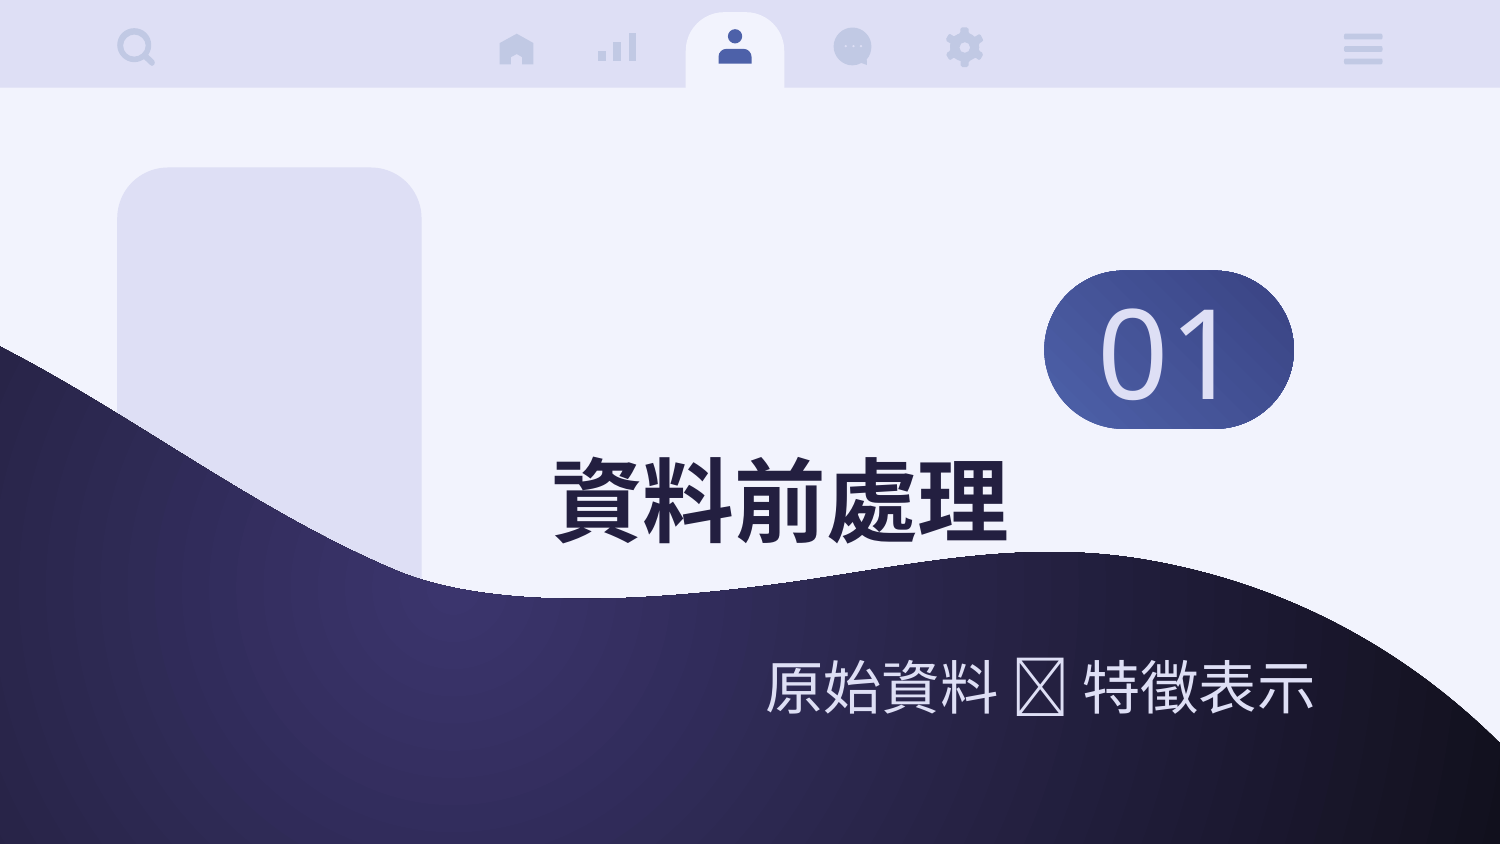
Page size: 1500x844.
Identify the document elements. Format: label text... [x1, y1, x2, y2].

text_box [1085, 419, 1253, 429]
text_box [1044, 284, 1079, 416]
text_box [1086, 270, 1253, 280]
subtitle 原始資料  特徵表示 [576, 627, 1344, 745]
text_box [1259, 284, 1294, 416]
title 資料前處理 [536, 428, 1304, 554]
title 01 [1079, 280, 1259, 419]
